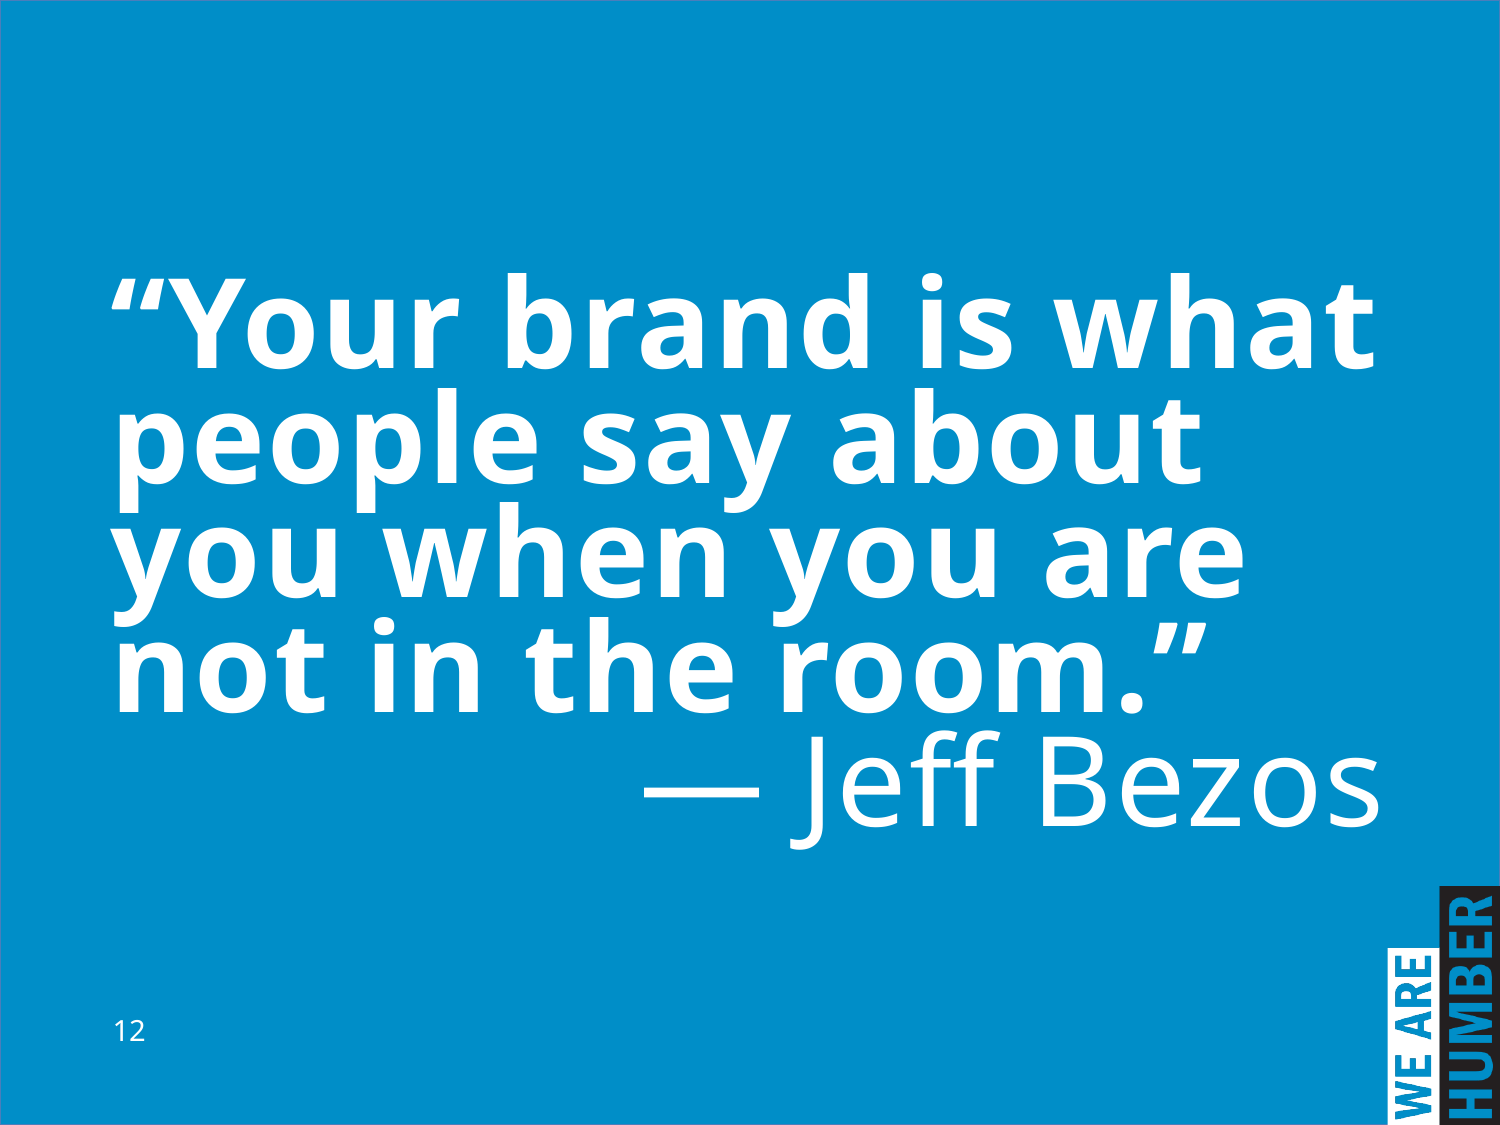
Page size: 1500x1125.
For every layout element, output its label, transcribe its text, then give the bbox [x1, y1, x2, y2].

picture [1171, 274, 1189, 278]
picture [849, 274, 867, 278]
picture [508, 274, 526, 278]
picture [924, 274, 940, 278]
text_box “Your brand is what people say about you when you are not in the room.” — Jeff Bezos [110, 278, 1386, 852]
